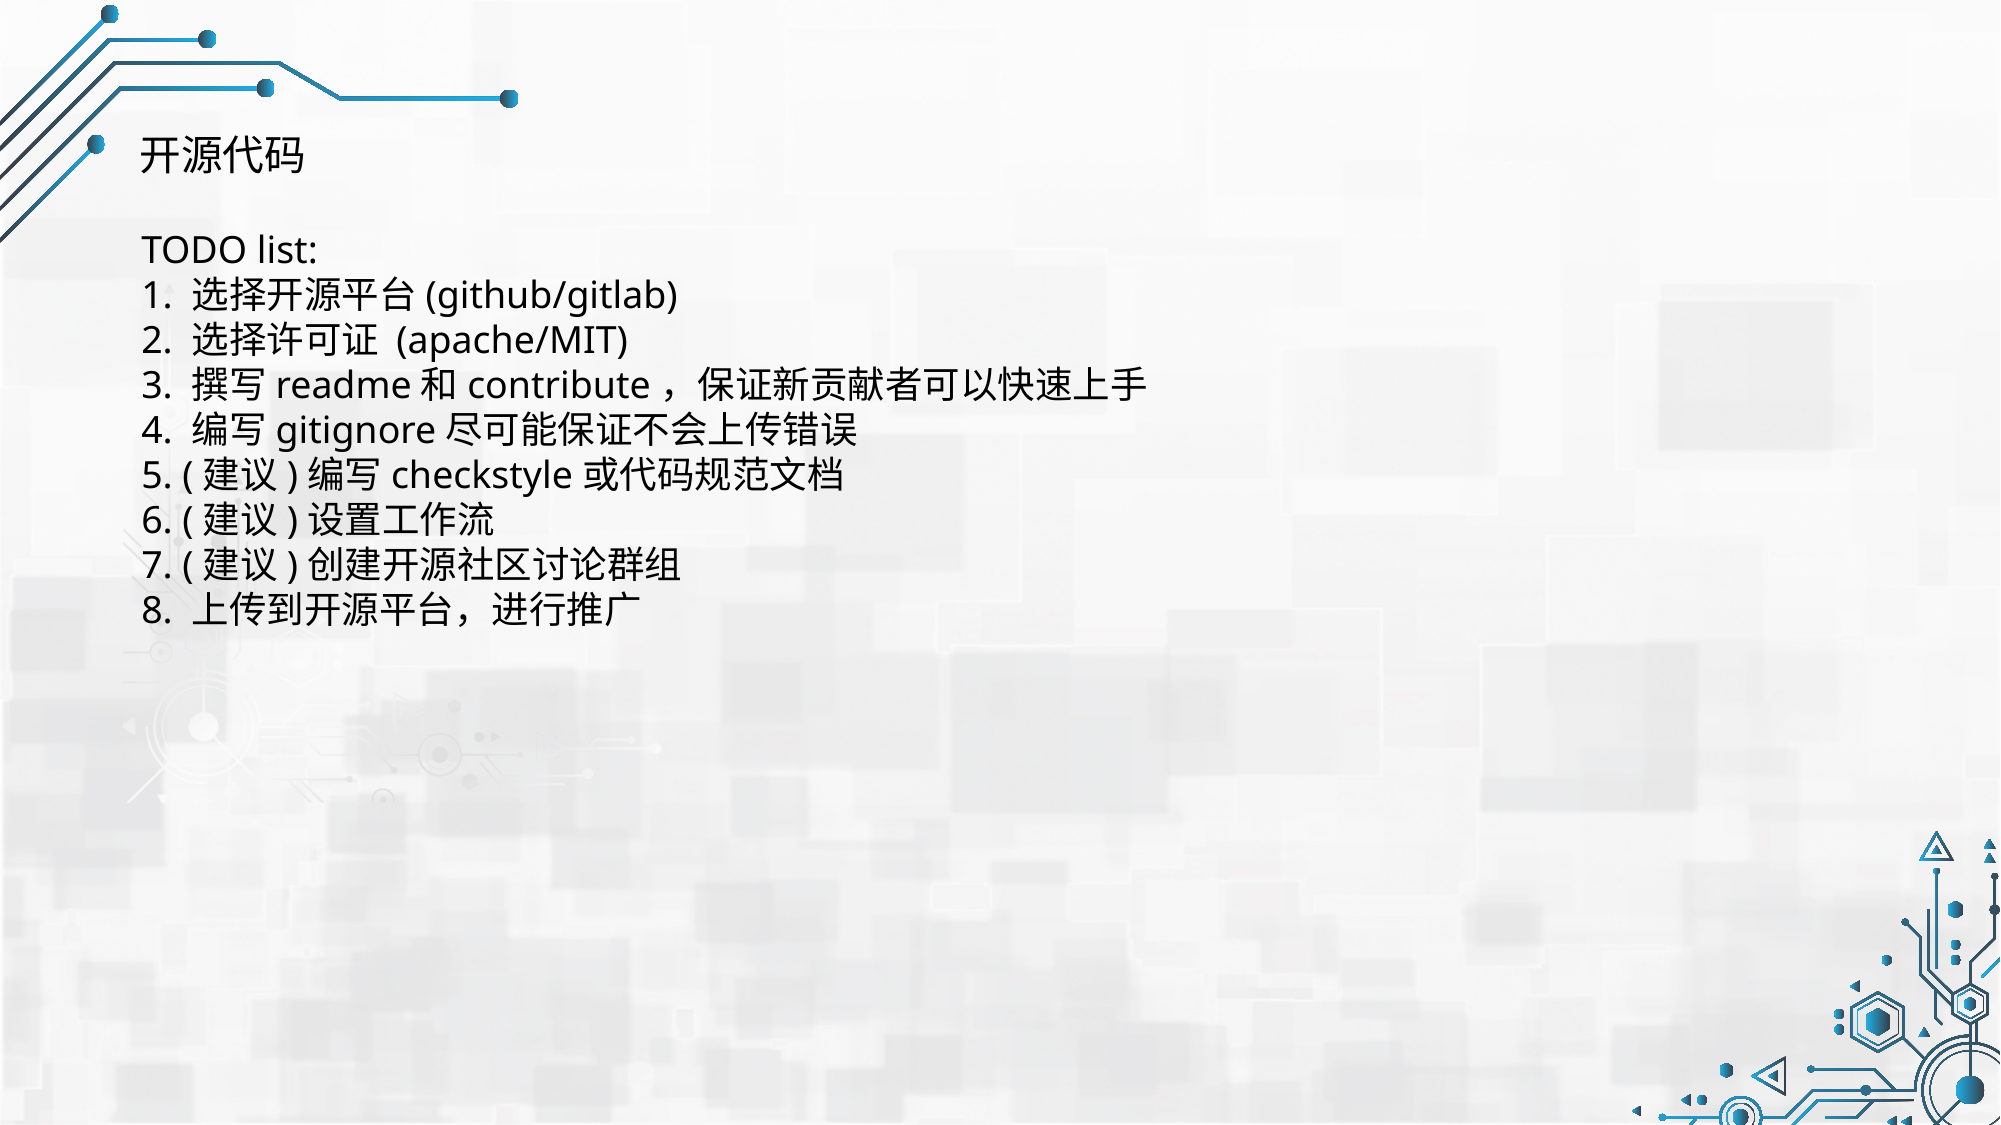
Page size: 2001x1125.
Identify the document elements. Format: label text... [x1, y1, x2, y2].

picture [1954, 986, 1986, 1022]
picture [0, 0, 2001, 1125]
picture [1924, 1045, 1969, 1121]
picture [1939, 1120, 1948, 1125]
text_box 开源代码 [124, 121, 1118, 187]
picture [1972, 1045, 2000, 1061]
picture [1931, 1052, 1969, 1116]
picture [1728, 1104, 1754, 1125]
picture [1762, 1037, 1969, 1125]
picture [1722, 1099, 1760, 1125]
text_box TODO list: 1. 选择开源平台(github/gitlab) 2. 选择许可证 (apache/MIT) 3. 撰写readme和contribute，保证新贡献者可以快速上手 4. 编写gitignore尽可能保证不会上传错误 5. (建议)编写checkstyle或代码规范文档 6. (建议)设置工作流 7. (建议)创建开源社区讨论群组 8. 上传到开源平台，进行推广 [126, 218, 1202, 639]
picture [1993, 1119, 2000, 1125]
picture [1853, 995, 1902, 1049]
picture [1693, 1119, 1720, 1125]
picture [1944, 1052, 2000, 1125]
